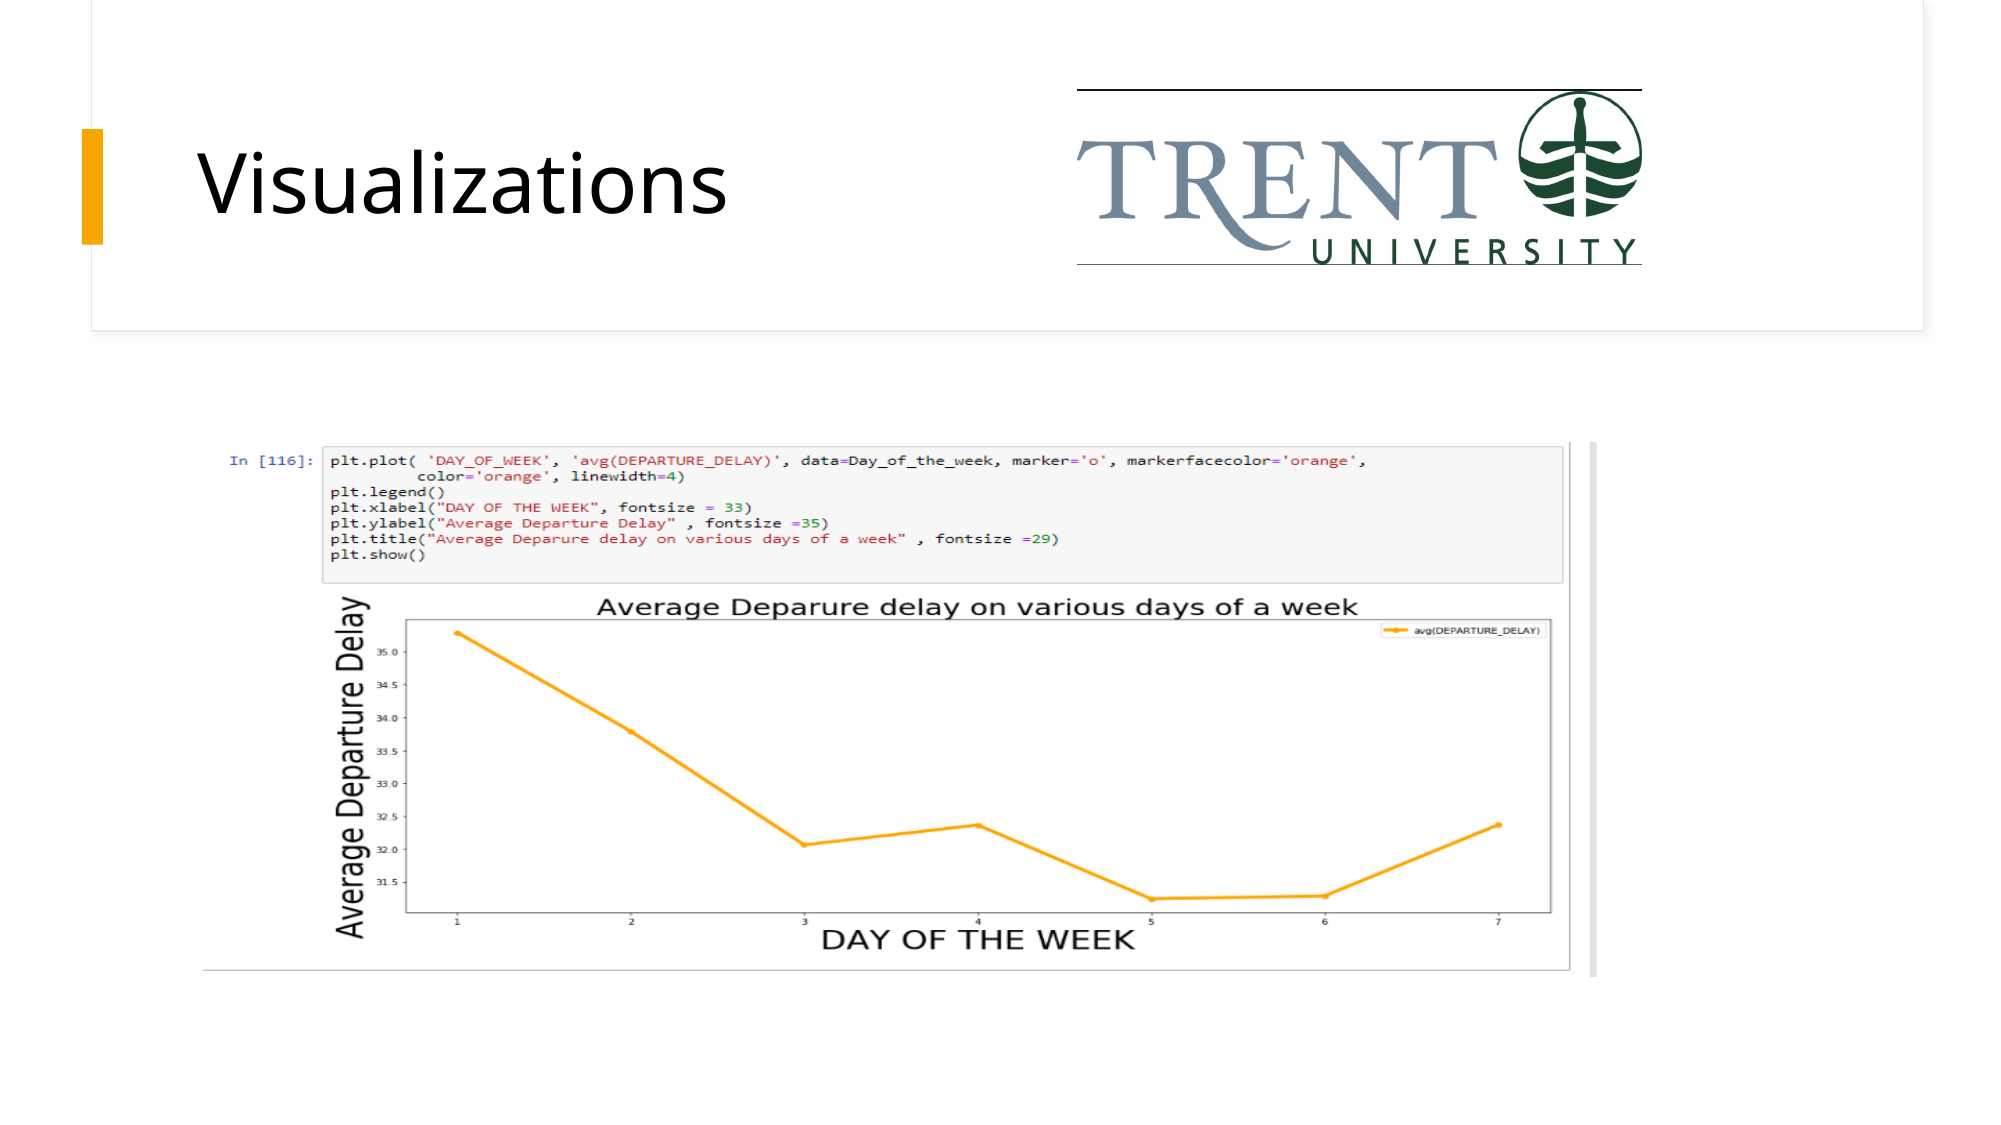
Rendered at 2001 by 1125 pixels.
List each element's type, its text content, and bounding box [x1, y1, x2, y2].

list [203, 442, 1596, 977]
title Visualizations [183, 90, 1851, 284]
picture [1077, 89, 1642, 265]
